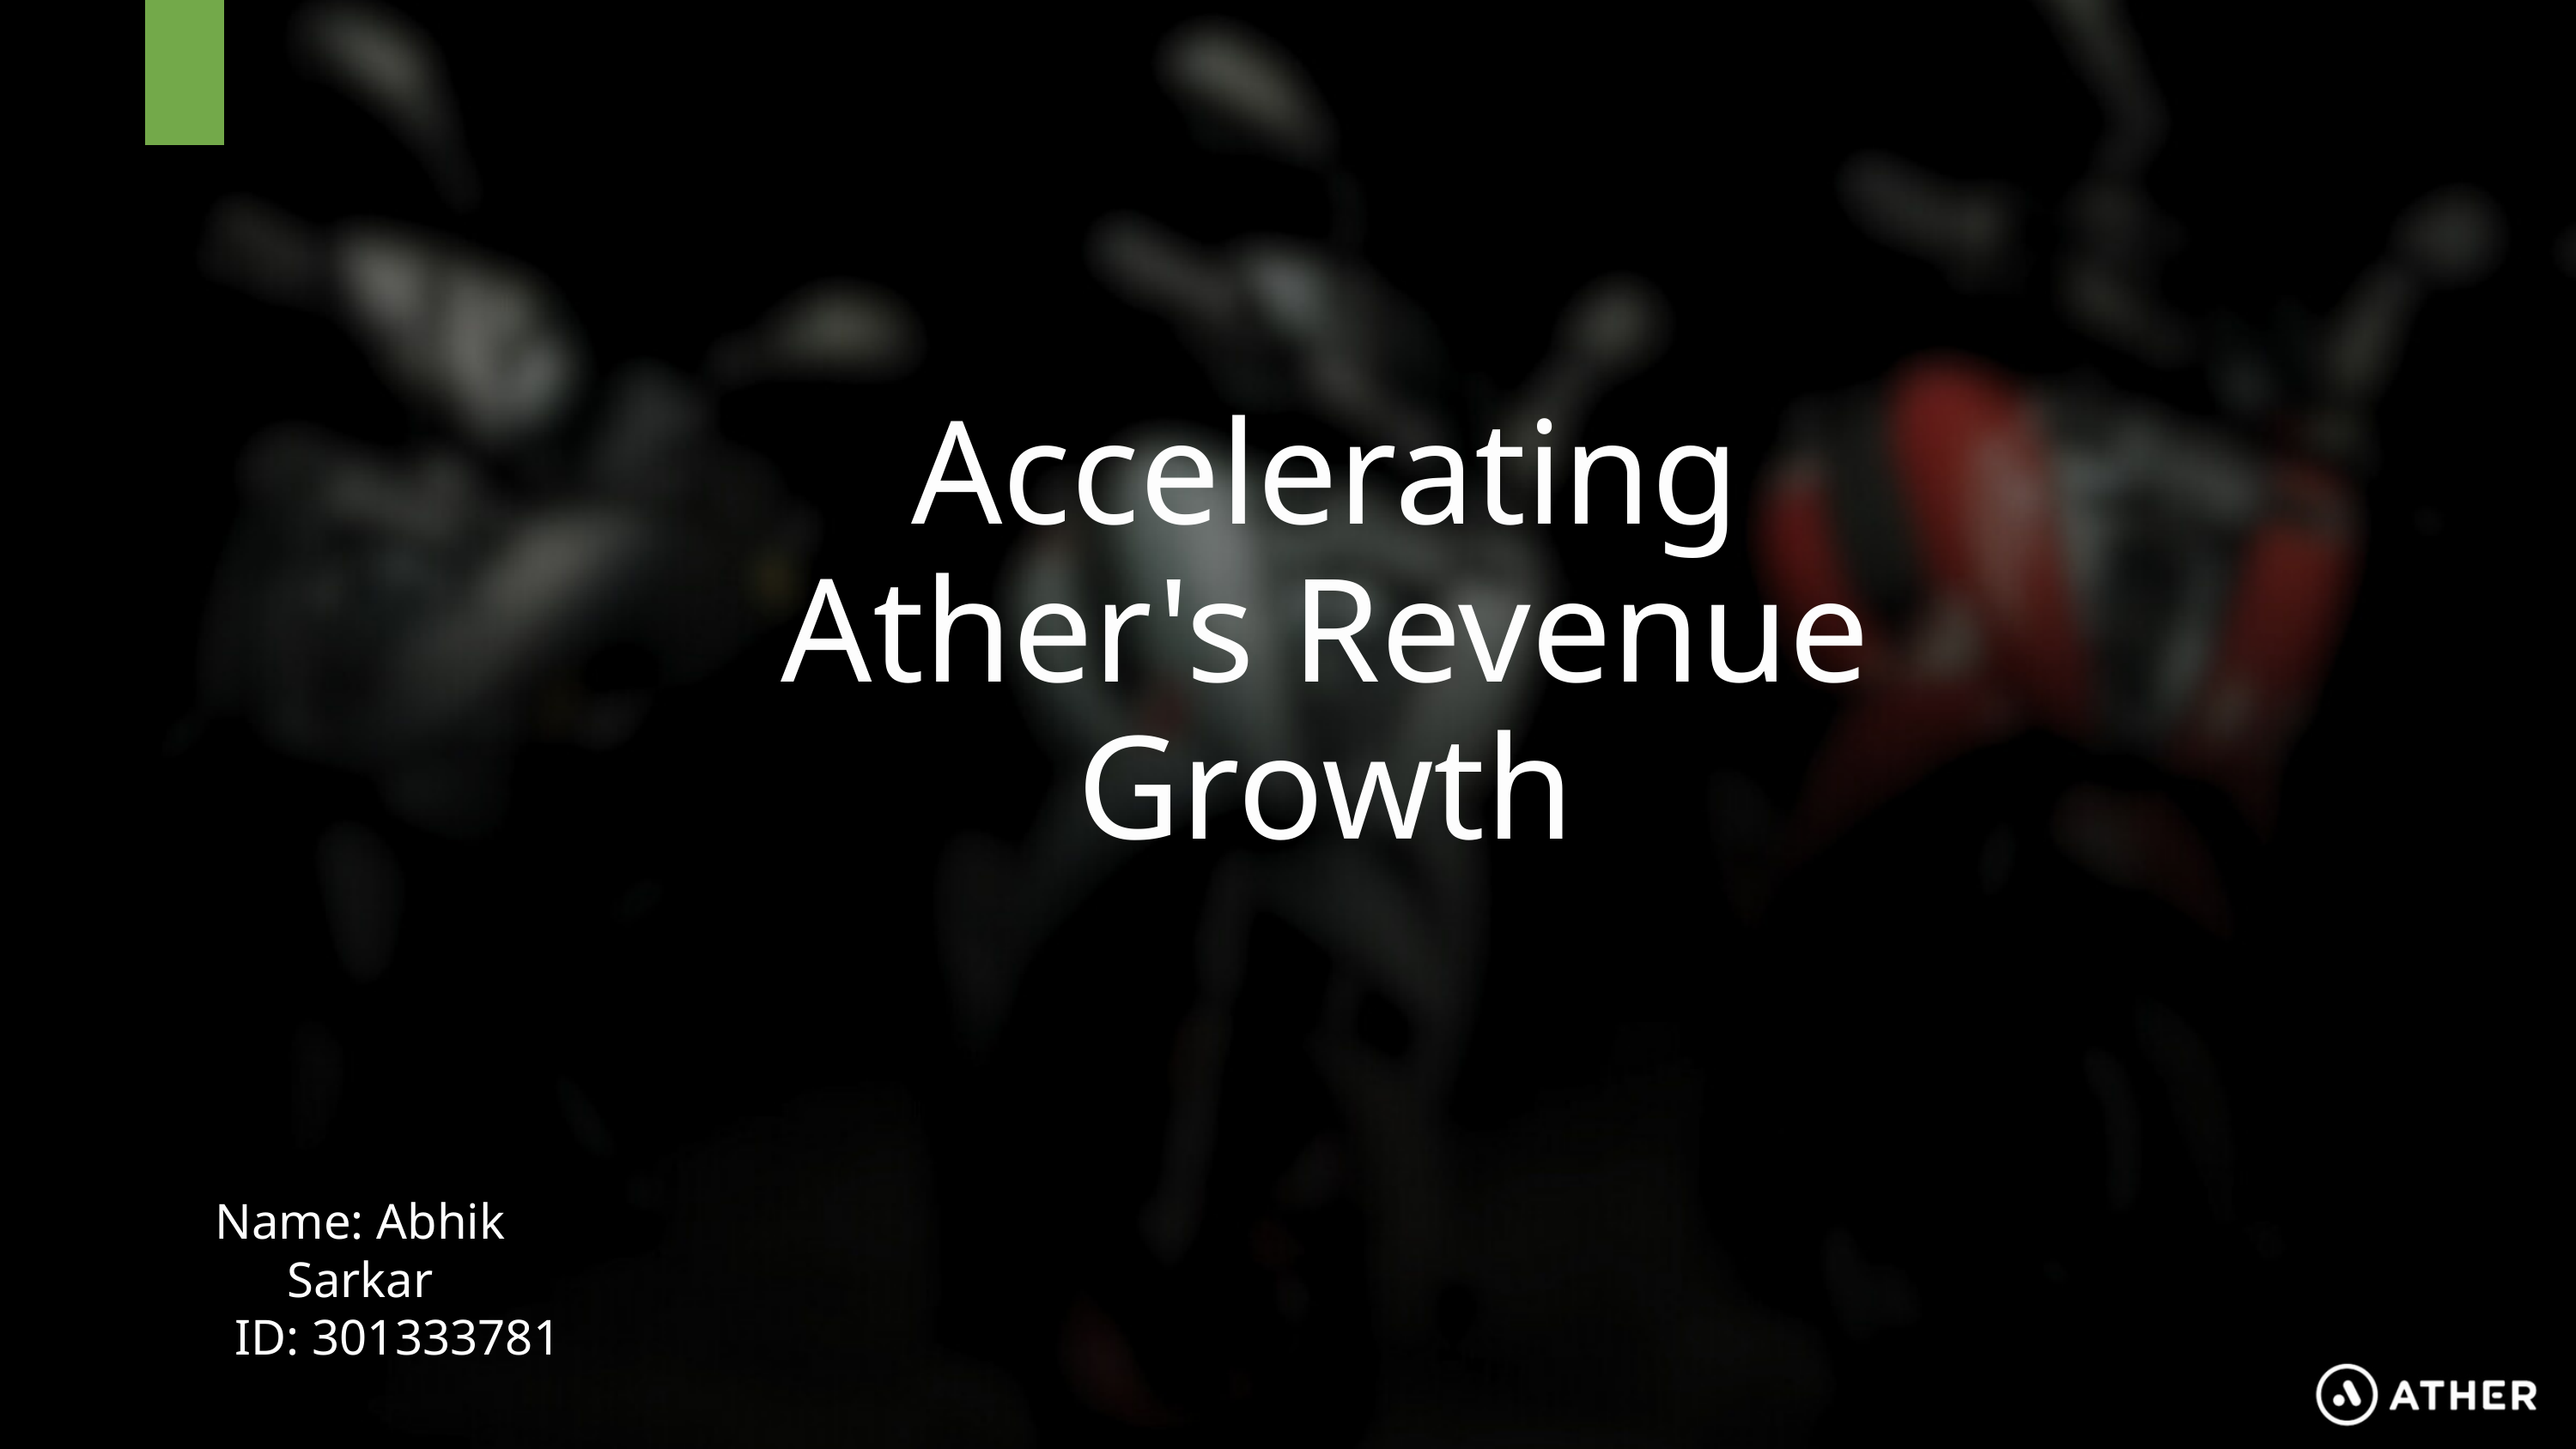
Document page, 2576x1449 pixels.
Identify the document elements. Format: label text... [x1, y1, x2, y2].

text_box [0, 0, 2576, 1449]
text_box [2283, 1343, 2576, 1449]
text_box Name: Abhik Sarkar ID: 301333781 [144, 1191, 575, 1365]
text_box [714, 385, 1937, 942]
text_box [144, 0, 224, 145]
